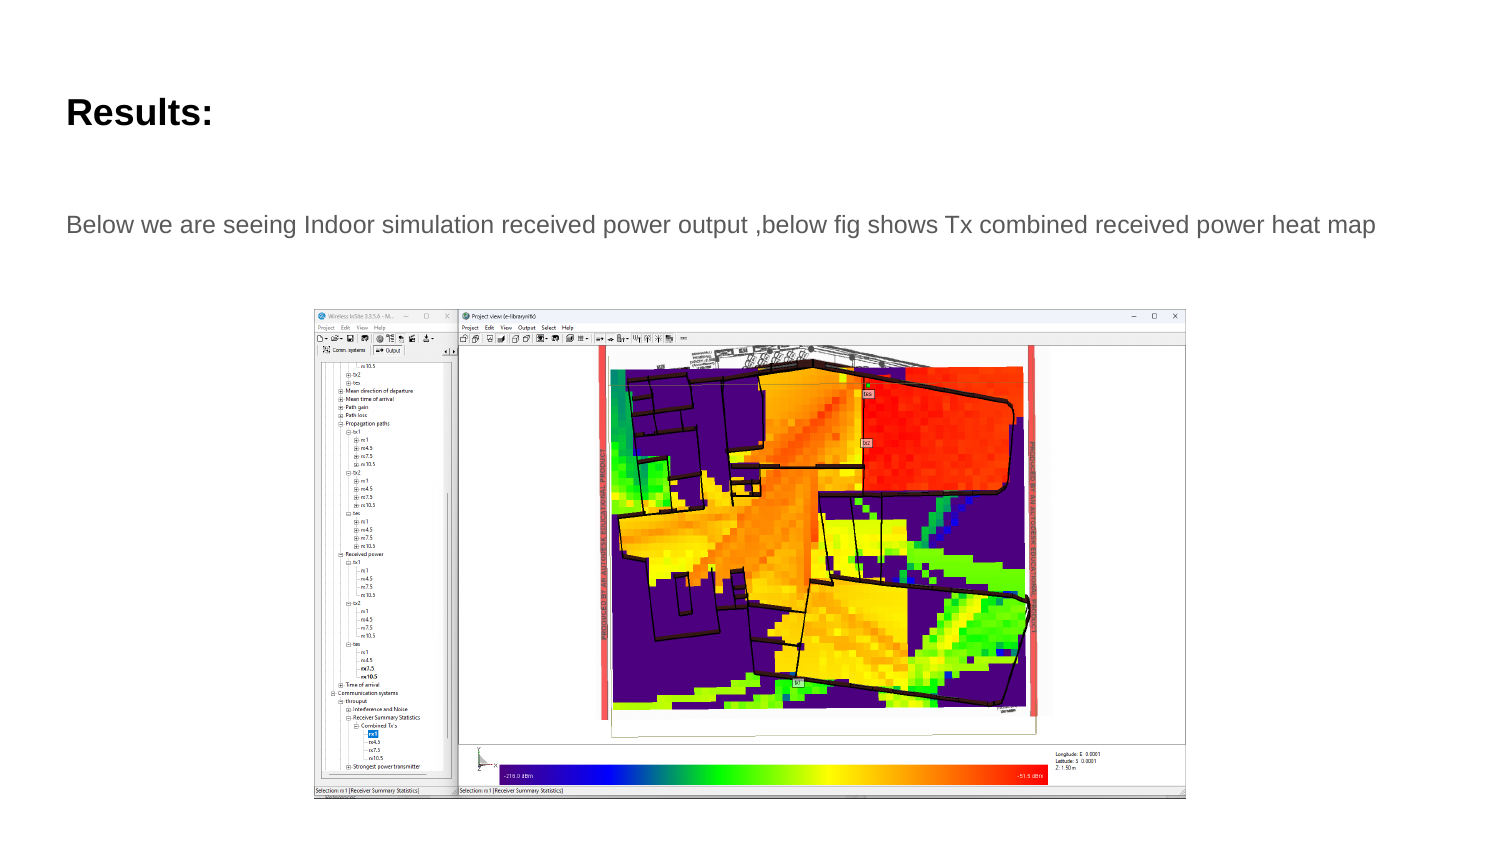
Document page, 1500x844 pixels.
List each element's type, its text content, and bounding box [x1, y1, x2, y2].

list Below we are seeing Indoor simulation received power output ,below fig shows Tx combined received power heat map [51, 189, 1449, 750]
picture [314, 308, 1186, 800]
title Results: [51, 72, 1449, 167]
